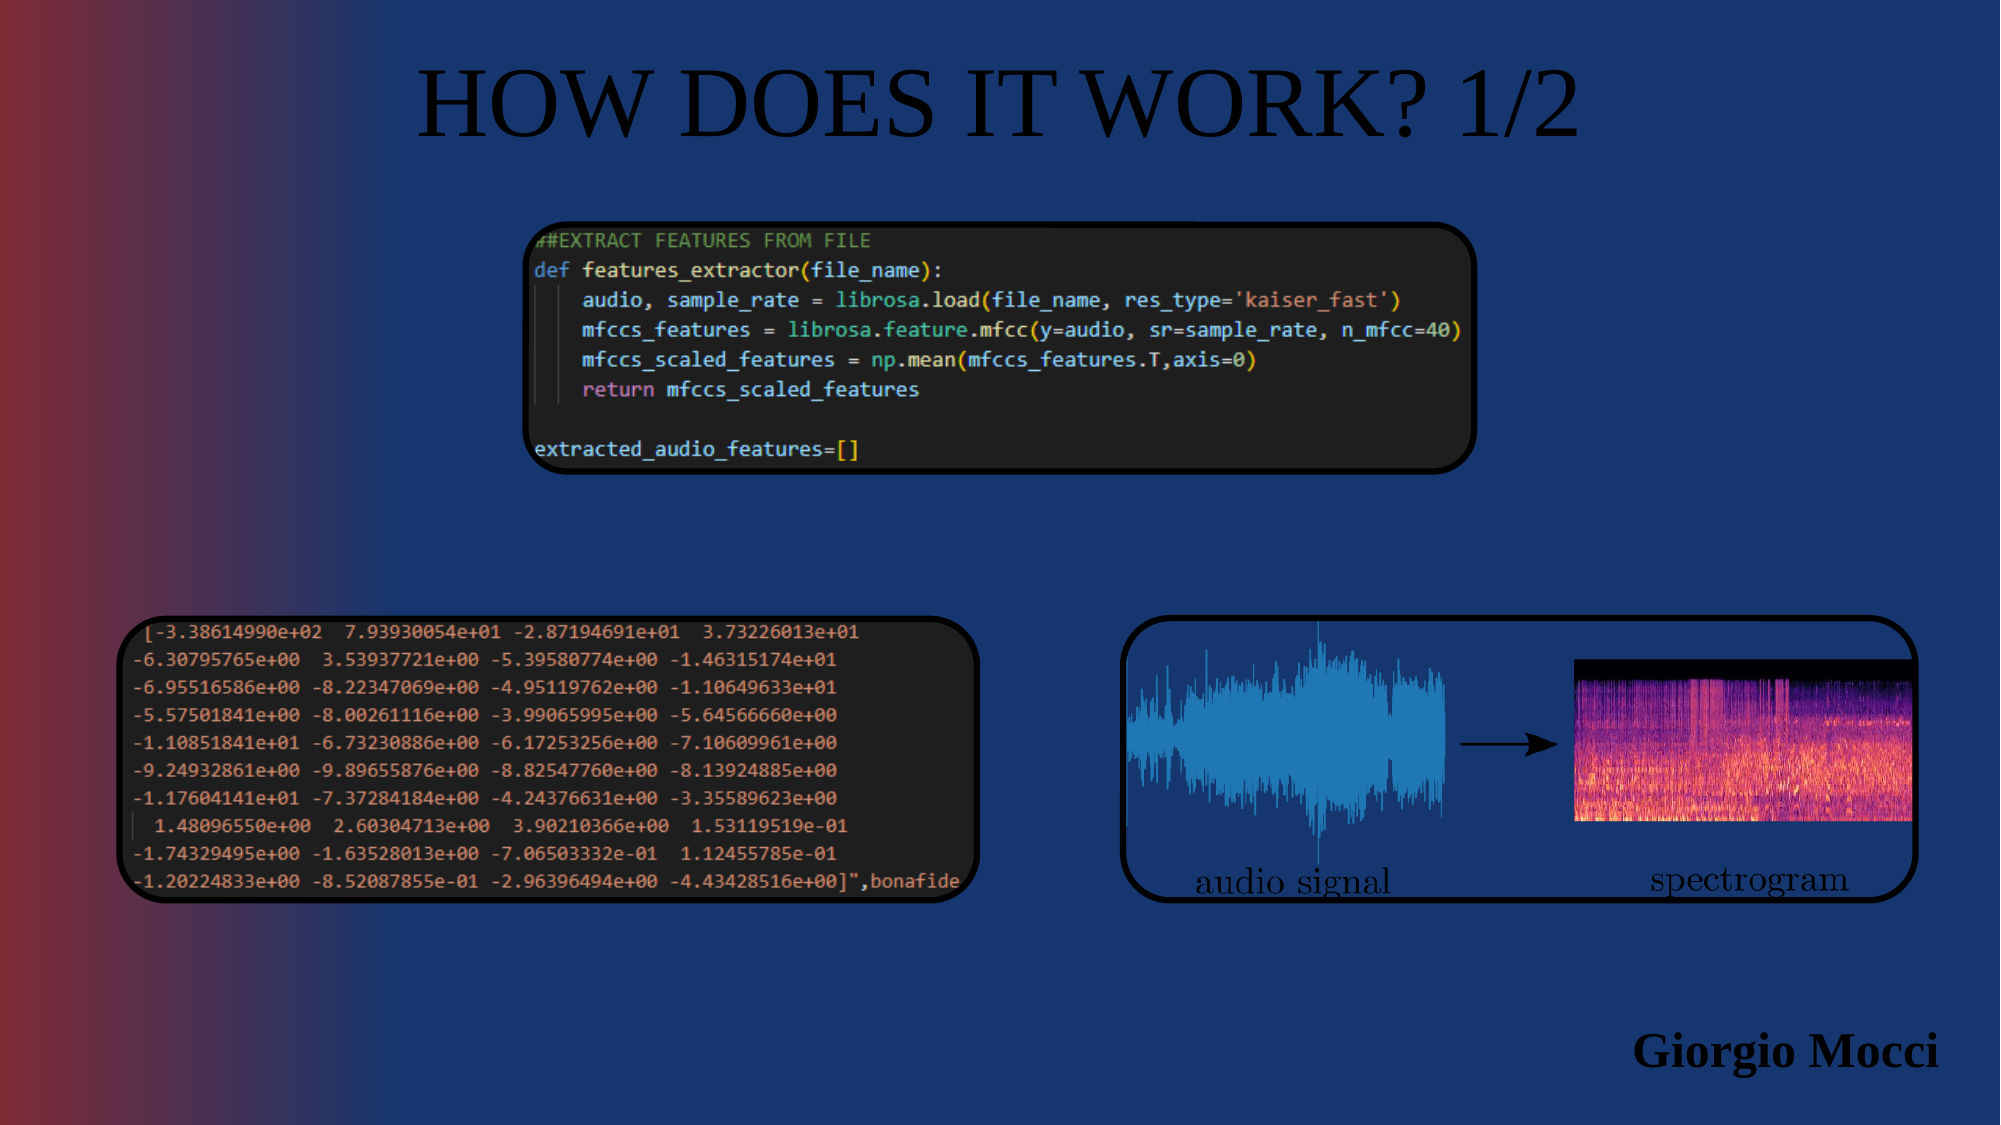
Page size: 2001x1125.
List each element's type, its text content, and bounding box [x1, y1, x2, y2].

text_box HOW DOES IT WORK? 1/2 [0, 28, 2000, 164]
picture [1123, 618, 1916, 901]
picture [525, 224, 1475, 472]
text_box Giorgio Mocci [1506, 1010, 1990, 1085]
picture [119, 618, 978, 901]
